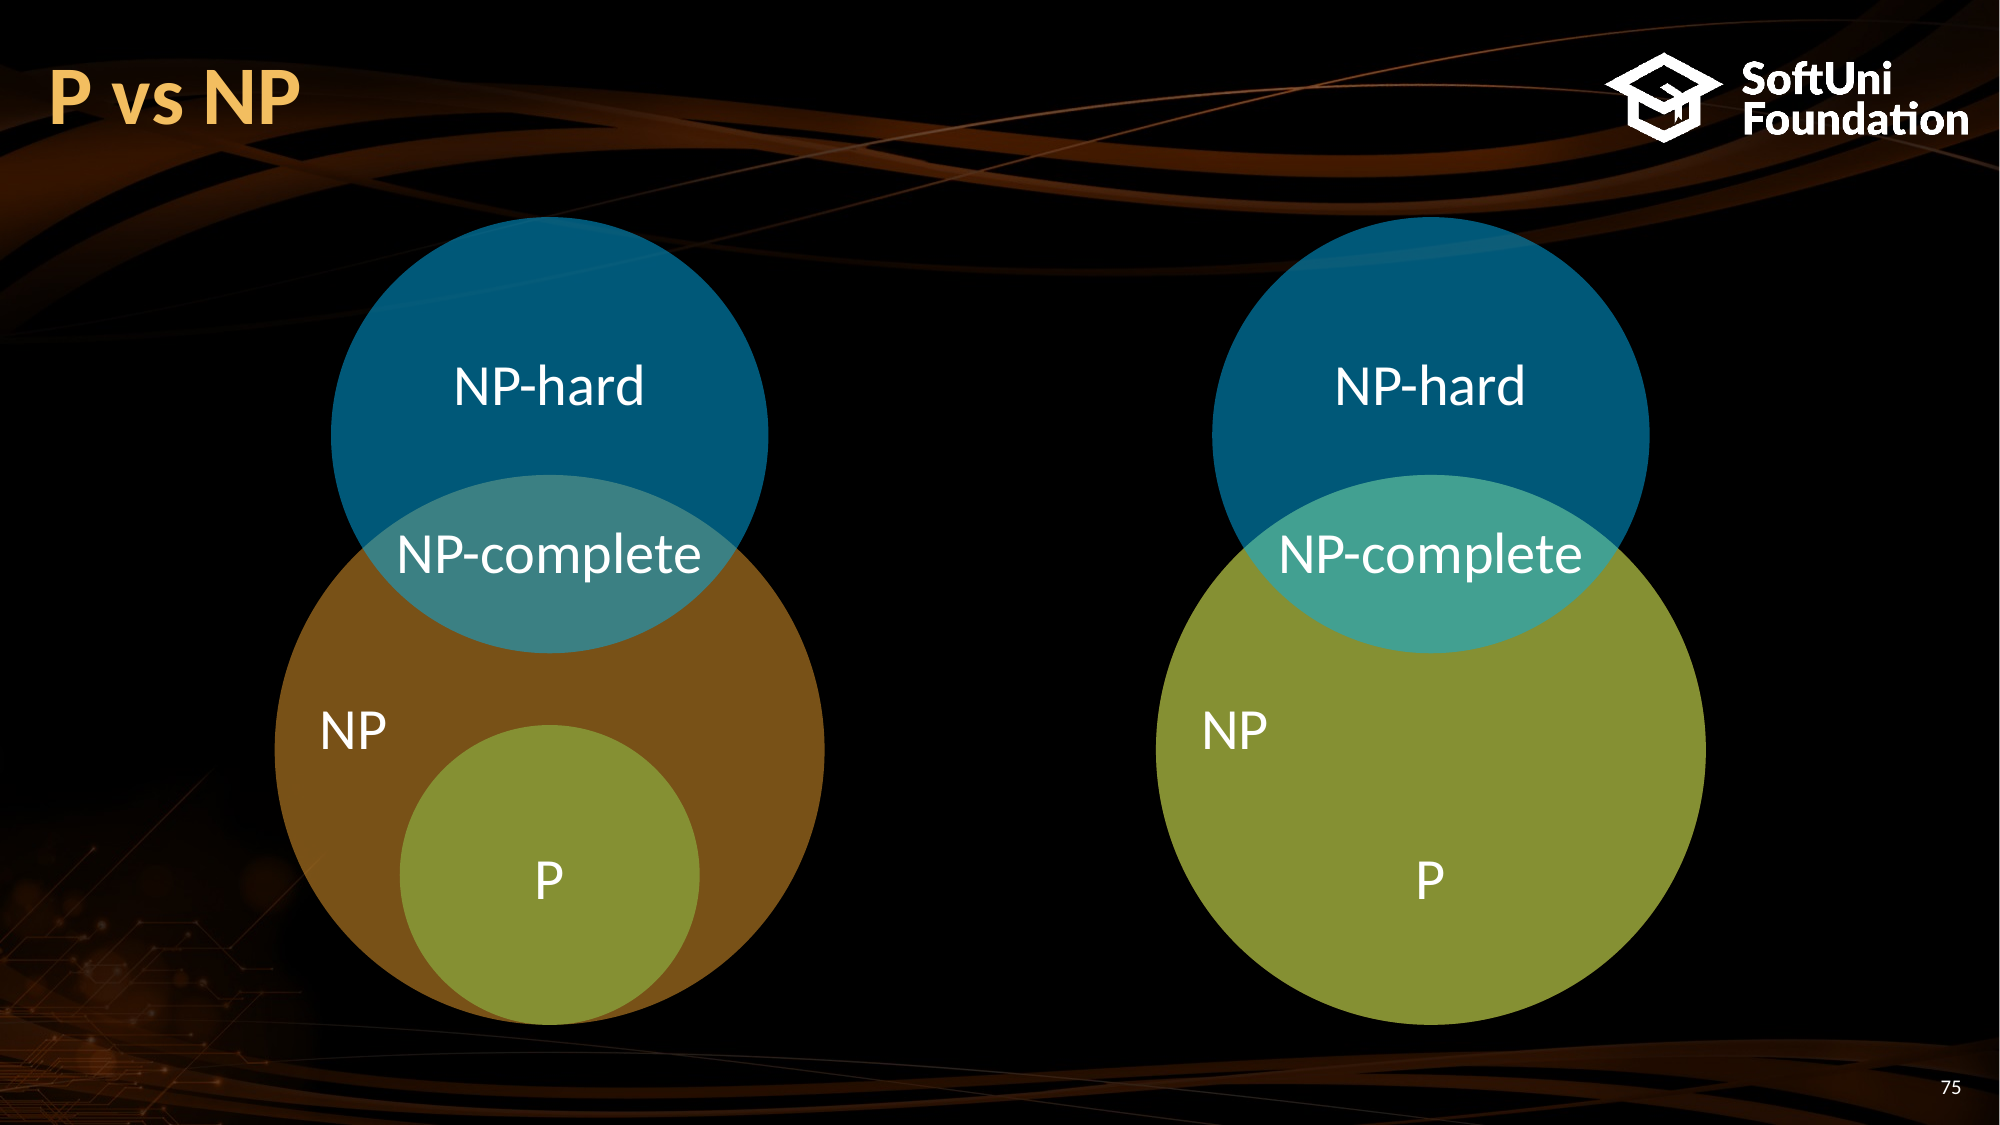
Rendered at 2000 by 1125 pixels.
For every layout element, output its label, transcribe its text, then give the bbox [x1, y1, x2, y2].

text_box P [1401, 834, 1461, 919]
picture [0, 0, 2000, 1125]
text_box NP [1186, 684, 1284, 769]
text_box [1212, 217, 1650, 575]
text_box [398, 593, 701, 654]
text_box [331, 217, 769, 576]
text_box [1280, 593, 1582, 654]
text_box NP-hard [1320, 339, 1542, 425]
text_box NP-complete [382, 507, 718, 593]
text_box P [519, 834, 580, 919]
text_box [274, 548, 825, 1024]
text_box [399, 725, 700, 1025]
text_box NP-hard [438, 339, 661, 425]
text_box [1155, 549, 1706, 1025]
text_box NP-complete [1263, 507, 1599, 593]
text_box P vs NP [30, 6, 1602, 189]
text_box <number> [1897, 1070, 1968, 1103]
text_box NP [304, 684, 403, 769]
